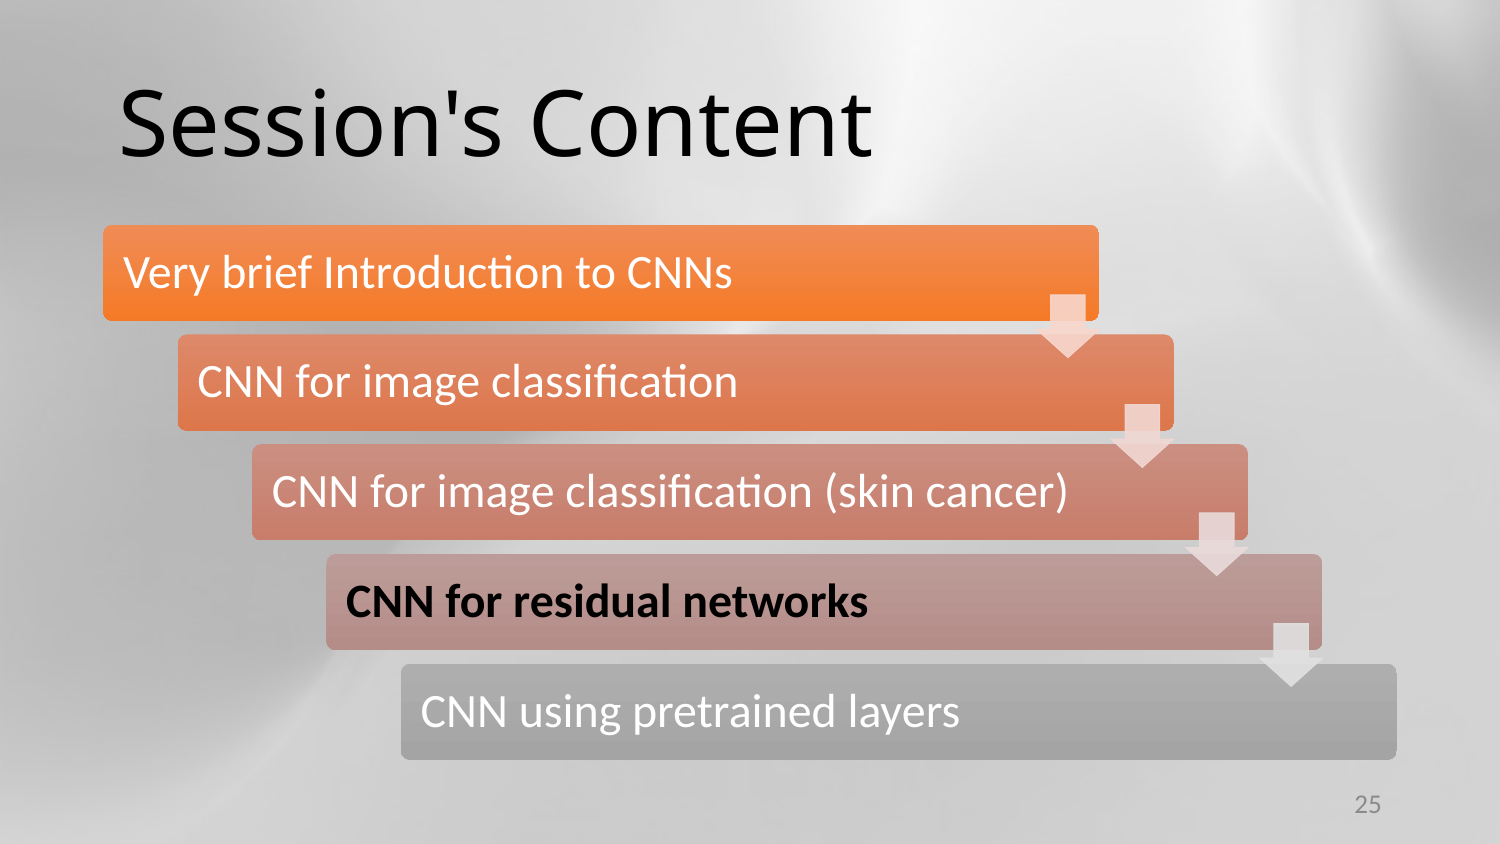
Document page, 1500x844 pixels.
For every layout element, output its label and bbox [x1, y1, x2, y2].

list [103, 224, 1397, 760]
picture [0, 0, 1500, 844]
